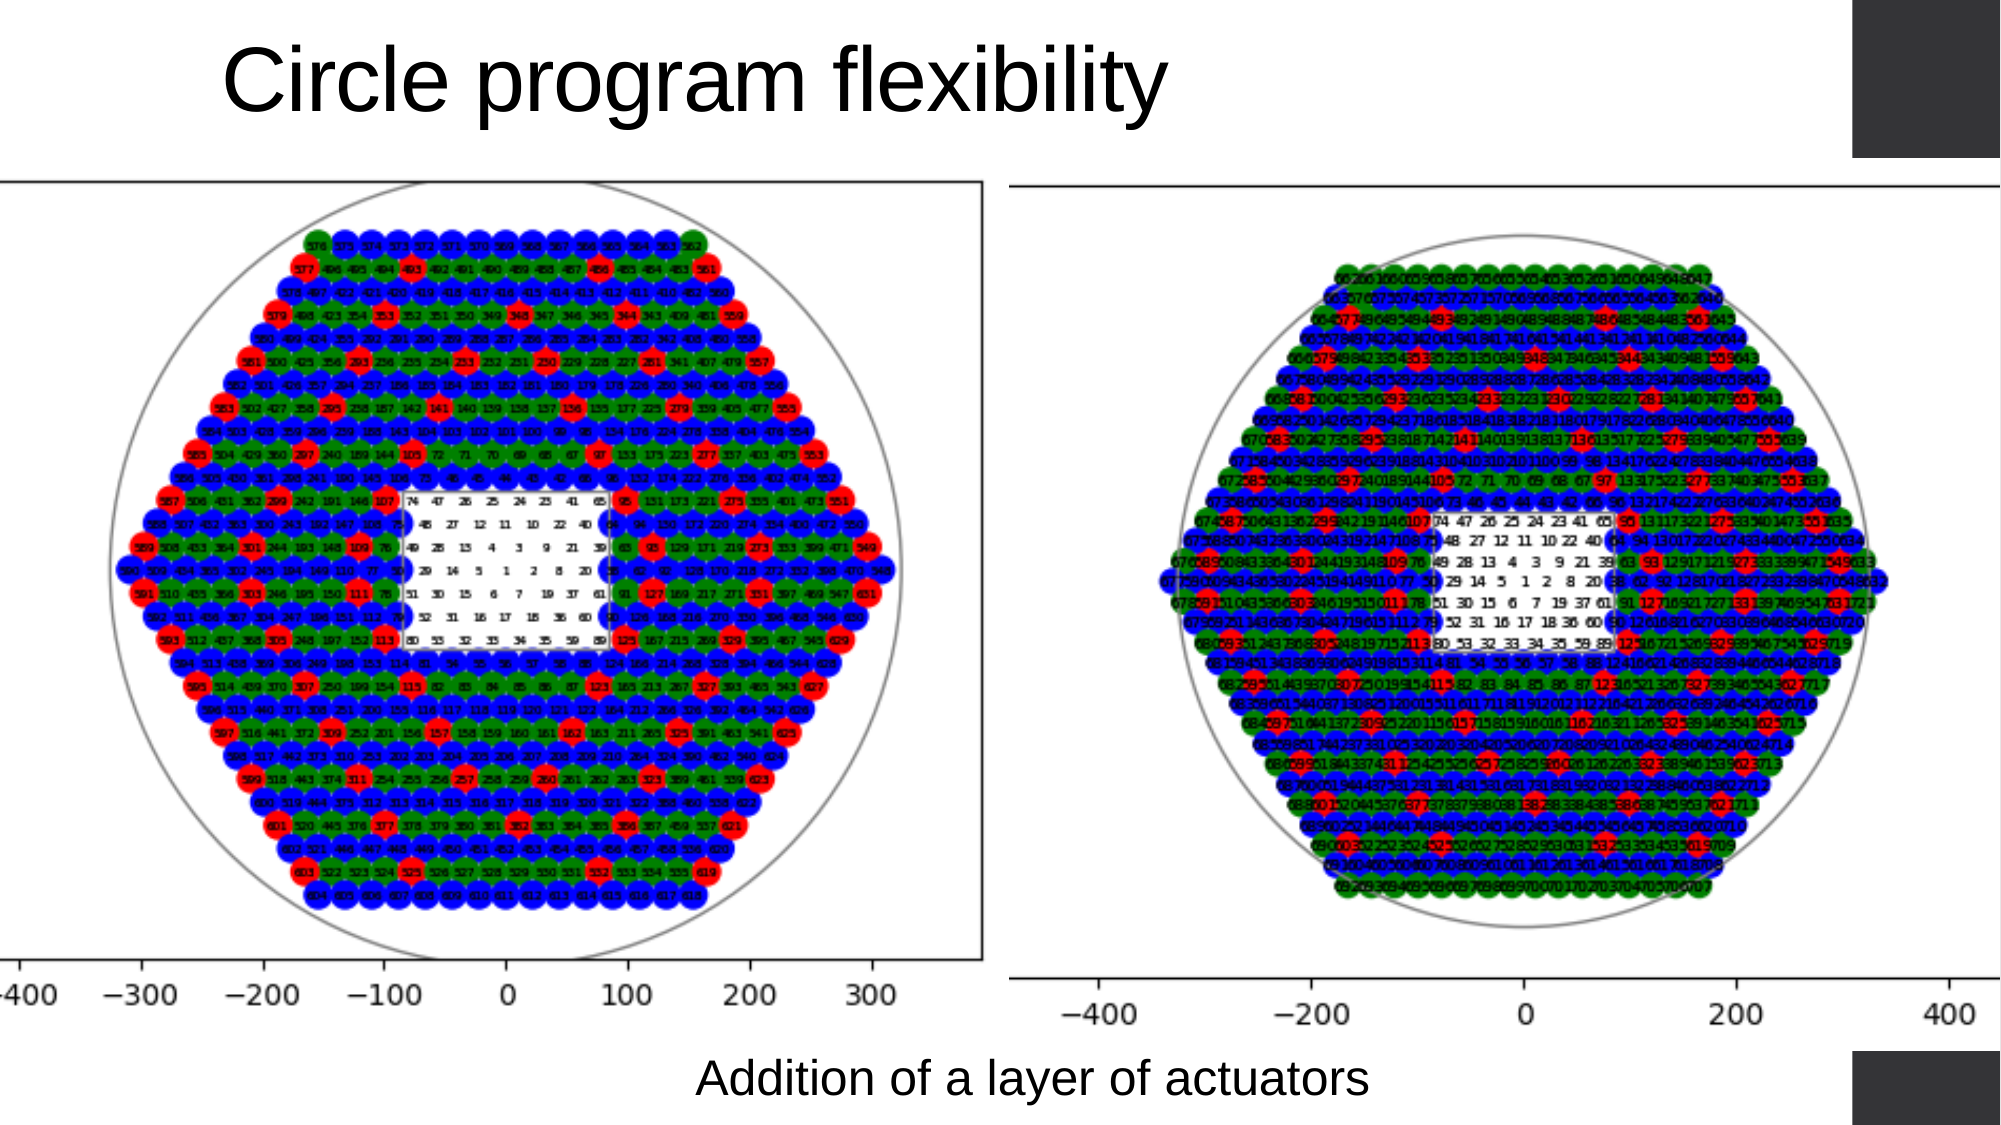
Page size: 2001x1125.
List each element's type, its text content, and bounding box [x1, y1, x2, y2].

text_box Circle program flexibility [206, 0, 1797, 139]
picture [0, 154, 1009, 1031]
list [819, 158, 2000, 1051]
text_box Addition of a layer of actuators [680, 1039, 1417, 1114]
